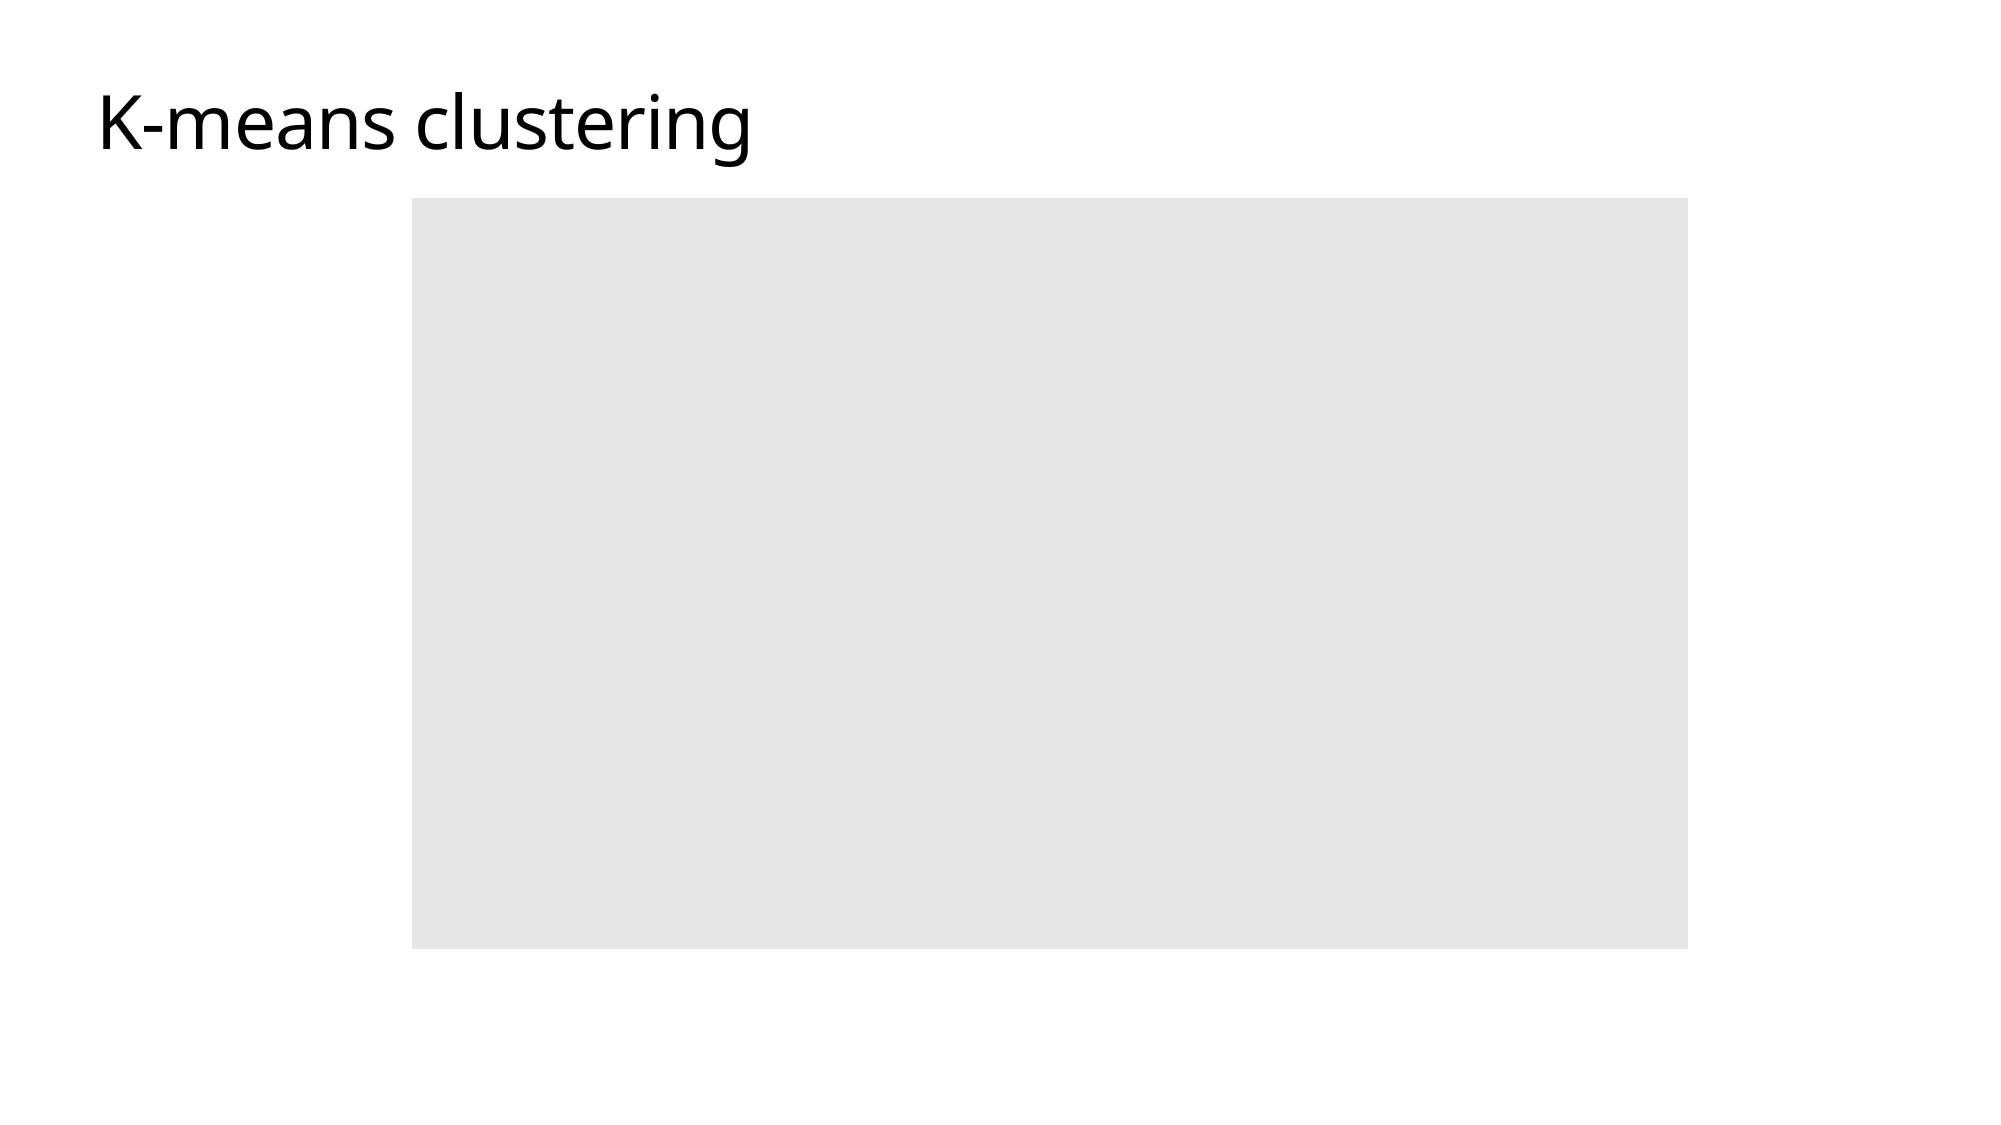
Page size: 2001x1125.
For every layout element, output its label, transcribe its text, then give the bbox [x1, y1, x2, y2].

picture [412, 198, 1688, 949]
title K-means clustering [96, 75, 1904, 165]
